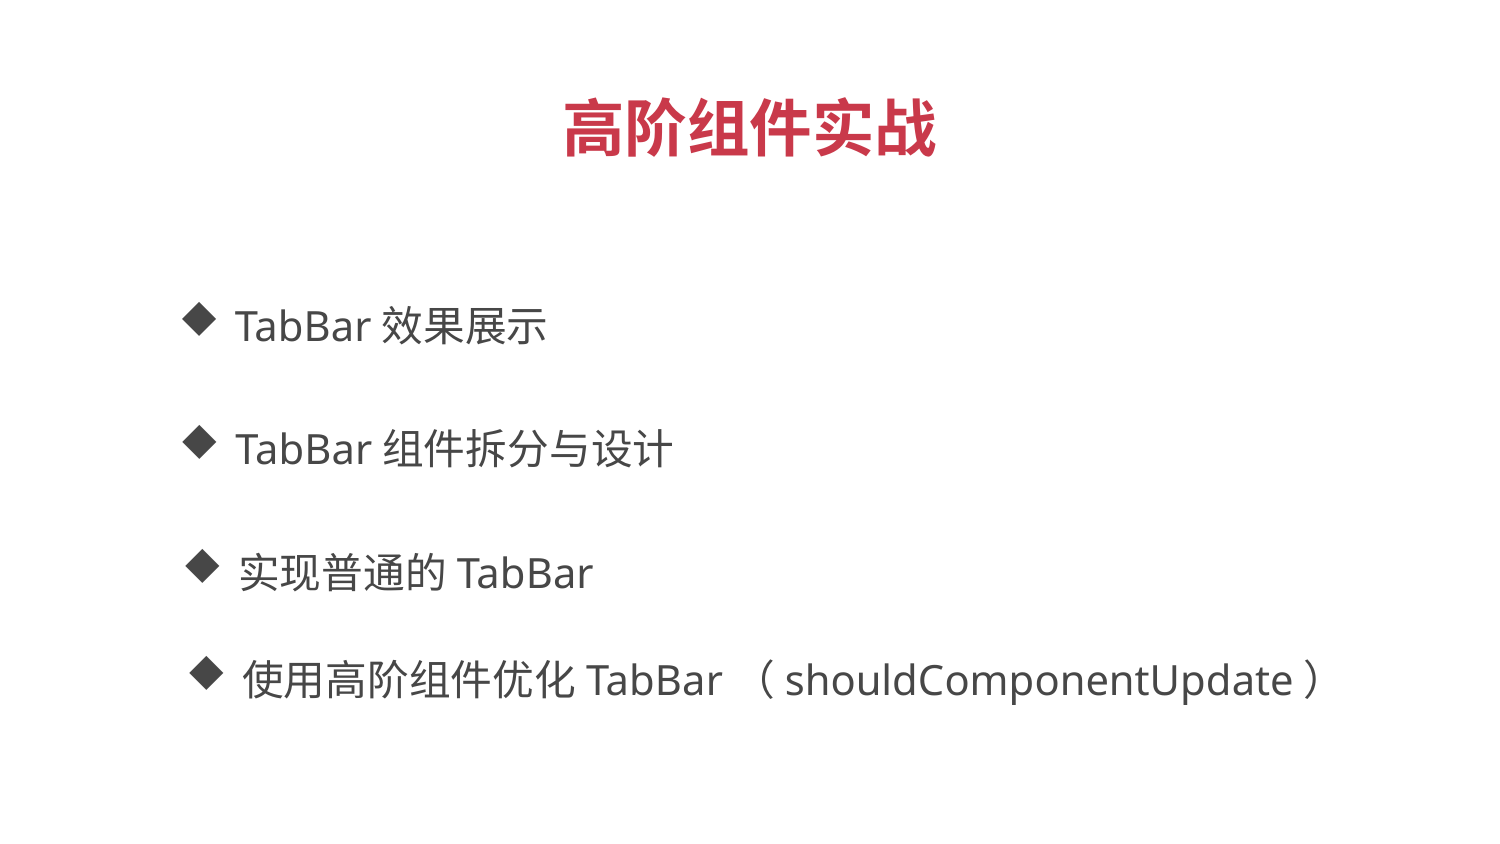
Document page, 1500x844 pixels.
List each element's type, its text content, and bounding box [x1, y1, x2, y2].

text_box TabBar组件拆分与设计 [89, 415, 1495, 481]
text_box 使用高阶组件优化TabBar（shouldComponentUpdate） [95, 646, 1500, 712]
text_box 高阶组件实战 [547, 81, 953, 172]
text_box 实现普通的TabBar [91, 539, 1497, 605]
text_box TabBar效果展示 [88, 292, 1494, 358]
